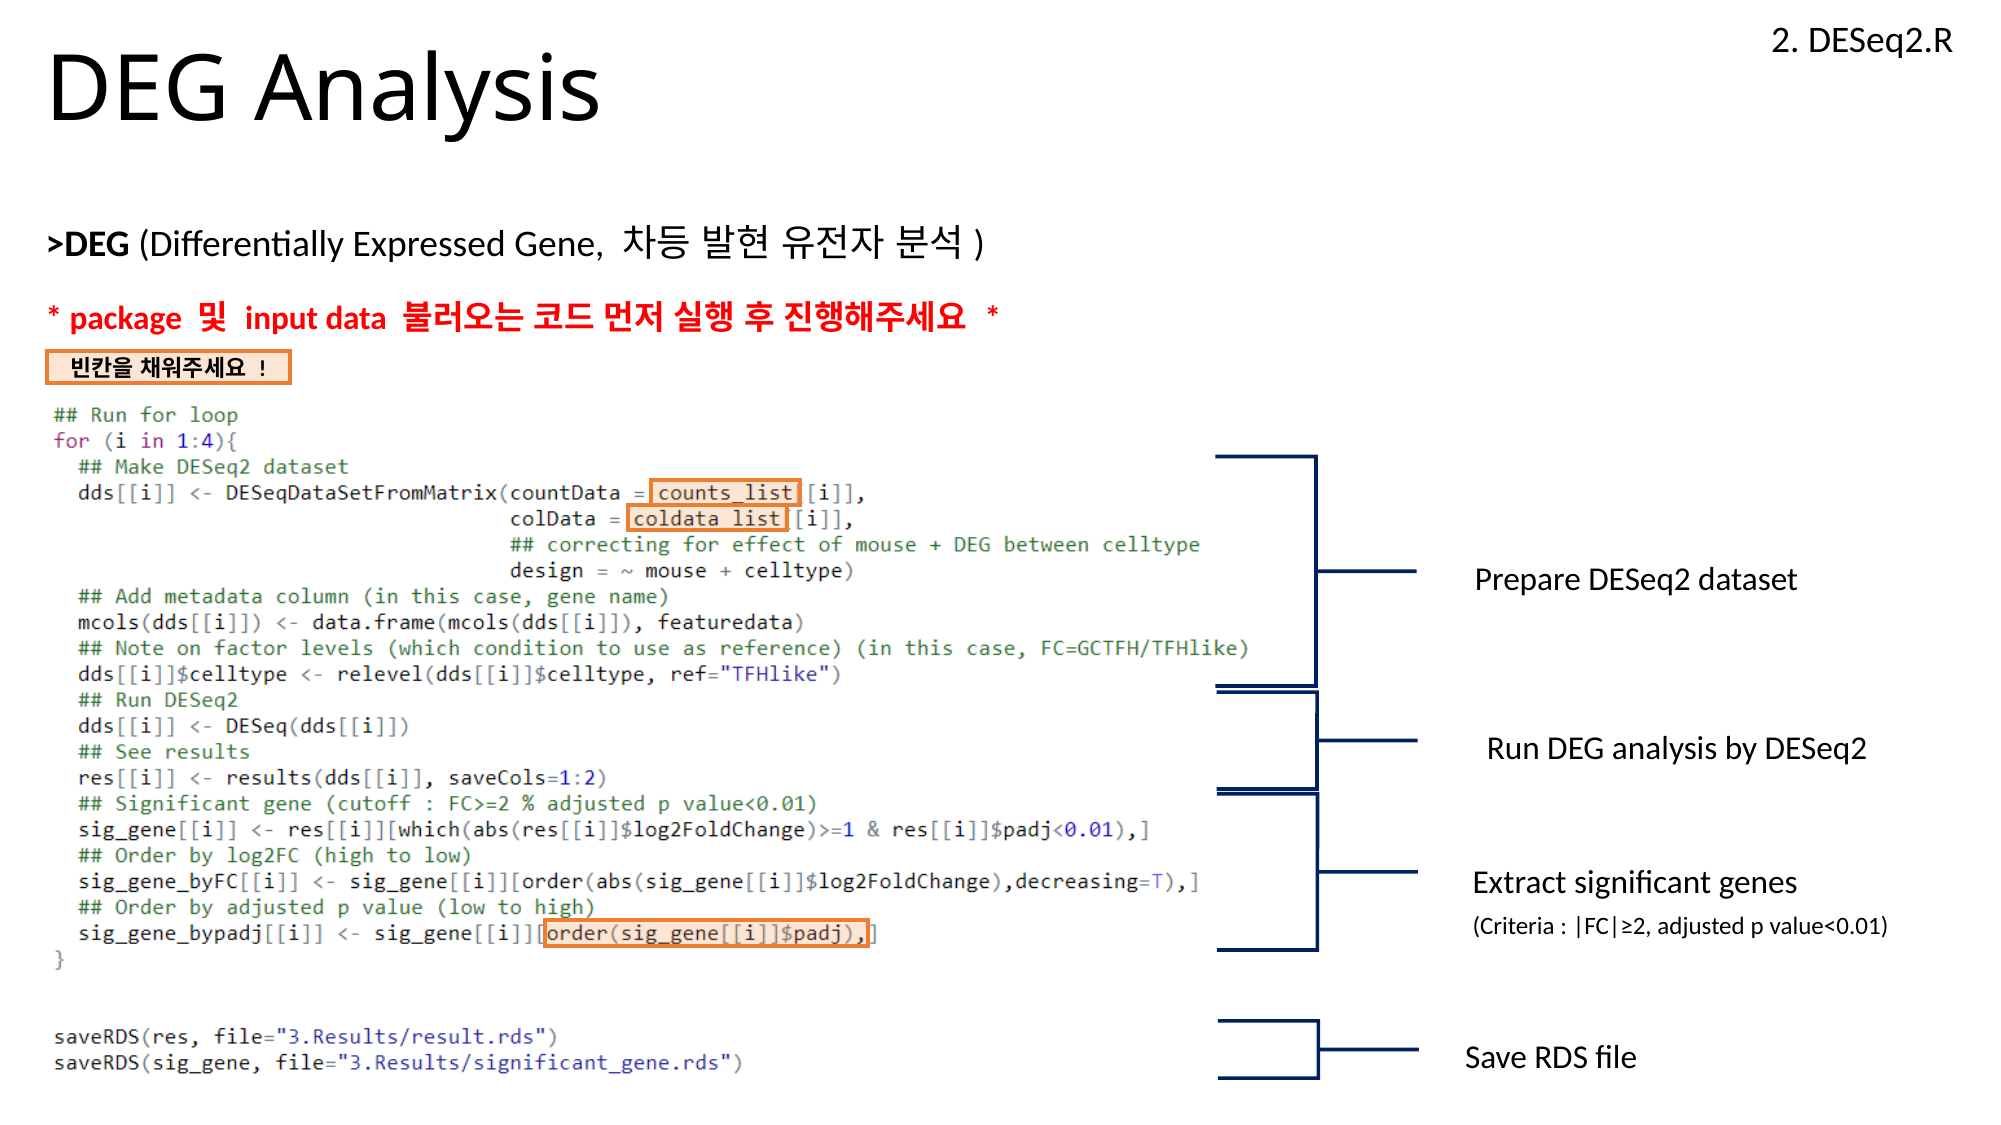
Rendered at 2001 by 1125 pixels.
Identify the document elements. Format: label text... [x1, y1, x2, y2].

text_box [1259, 793, 1418, 951]
text_box Run DEG analysis by DESeq2 [1756, 706, 1883, 774]
title DEG Analysis [30, 26, 1756, 156]
text_box Extract significant genes (Criteria : |FC|≥2, adjusted p value<0.01) [1457, 841, 1905, 947]
text_box >DEG (Differentially Expressed Gene, 차등 발현 유전자 분석) * package 및 input data 불러오는 코드 먼저 실행 후 진행해주세요 * [30, 197, 1756, 912]
text_box 빈칸을 채워주세요 ! [46, 350, 291, 384]
text_box [1259, 455, 1417, 687]
text_box 2. DESeq2.R [1756, 7, 1969, 68]
text_box Prepare DESeq2 dataset [1459, 537, 1814, 604]
text_box Save RDS file [1450, 1016, 1653, 1083]
picture [49, 400, 1259, 1080]
text_box [1259, 1020, 1419, 1079]
text_box [1259, 691, 1418, 790]
